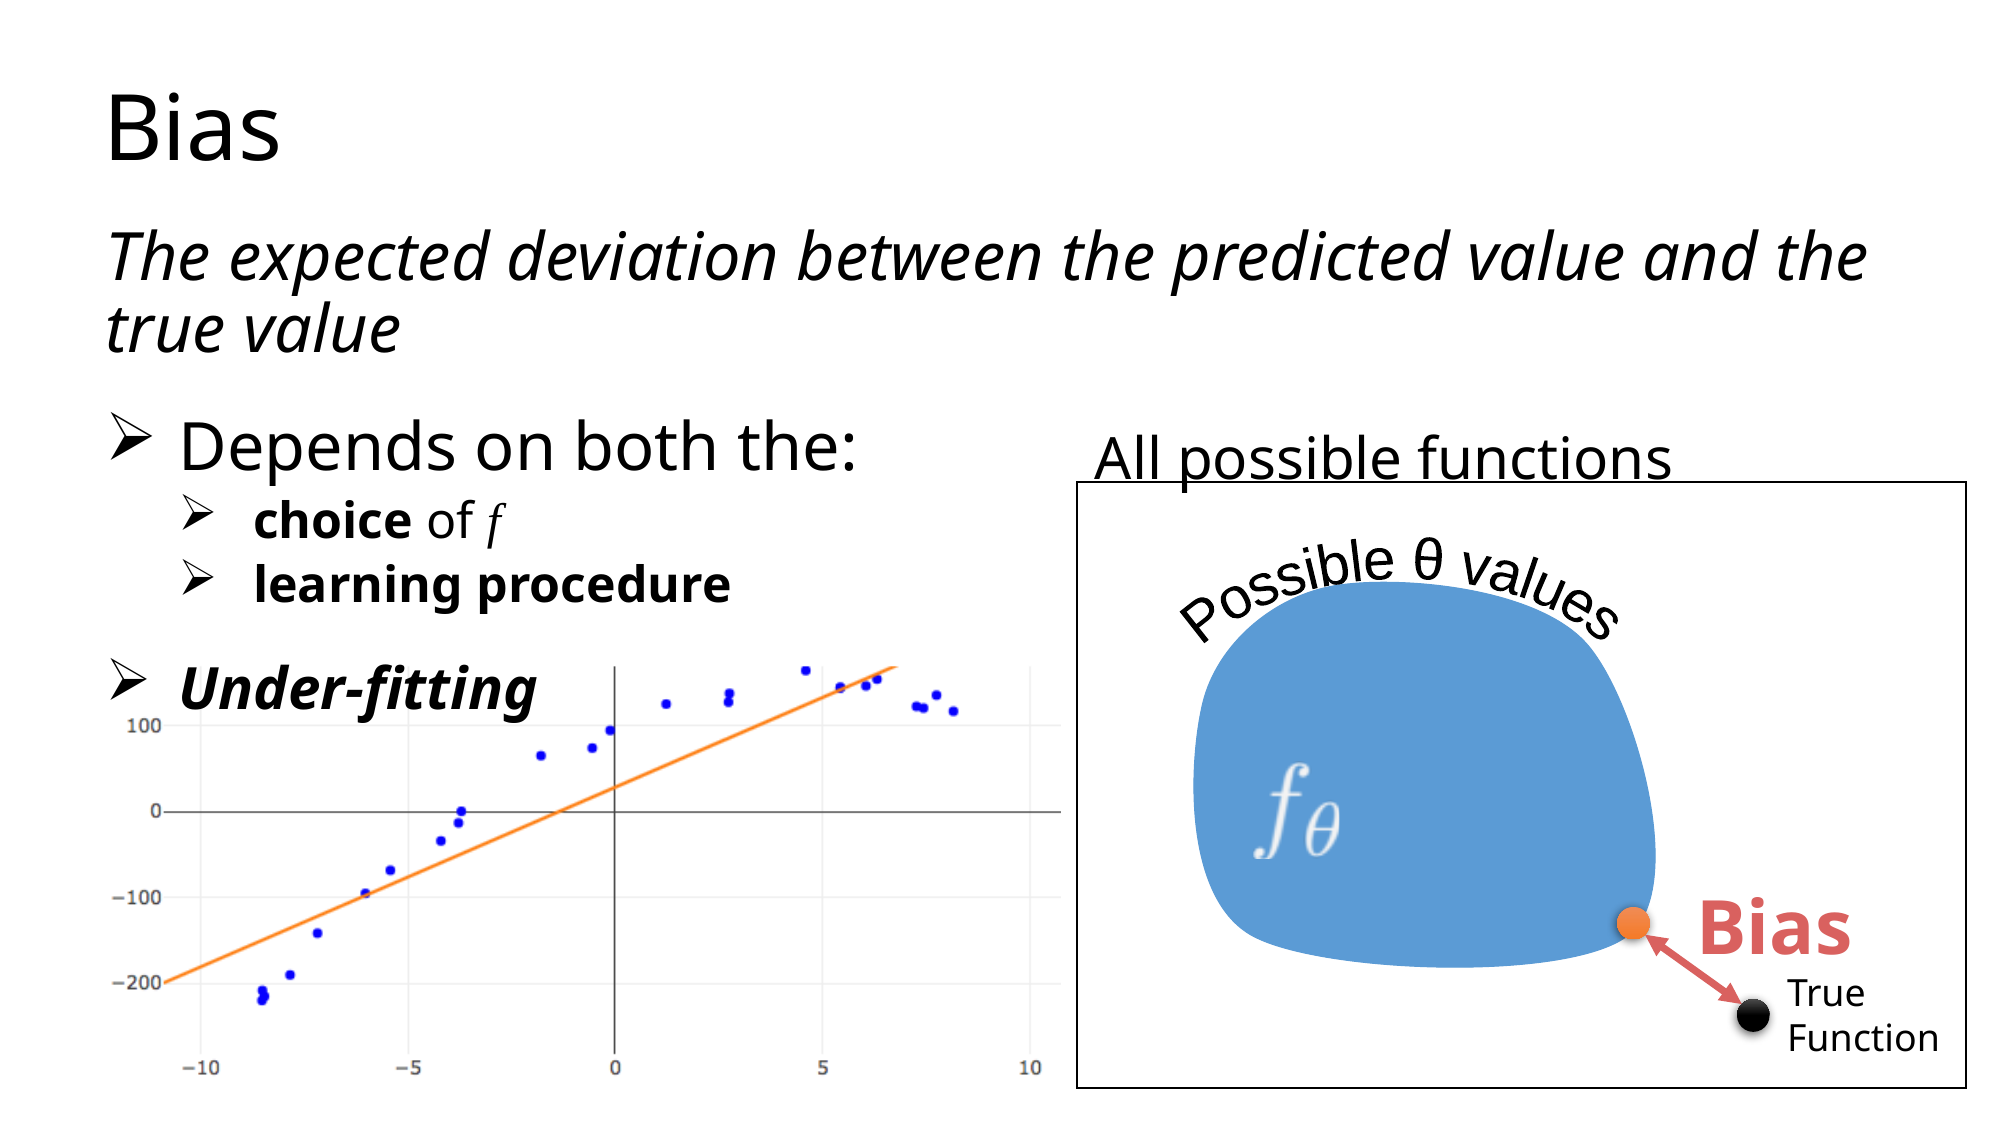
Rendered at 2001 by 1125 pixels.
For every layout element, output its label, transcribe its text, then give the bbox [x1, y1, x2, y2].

title Bias [88, 22, 1861, 215]
list The expected deviation between the predicted value and the true value Depends on both the: choice of f learning procedure Under-fitting [88, 215, 1927, 929]
picture [68, 624, 1061, 1089]
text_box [1076, 413, 1968, 1089]
